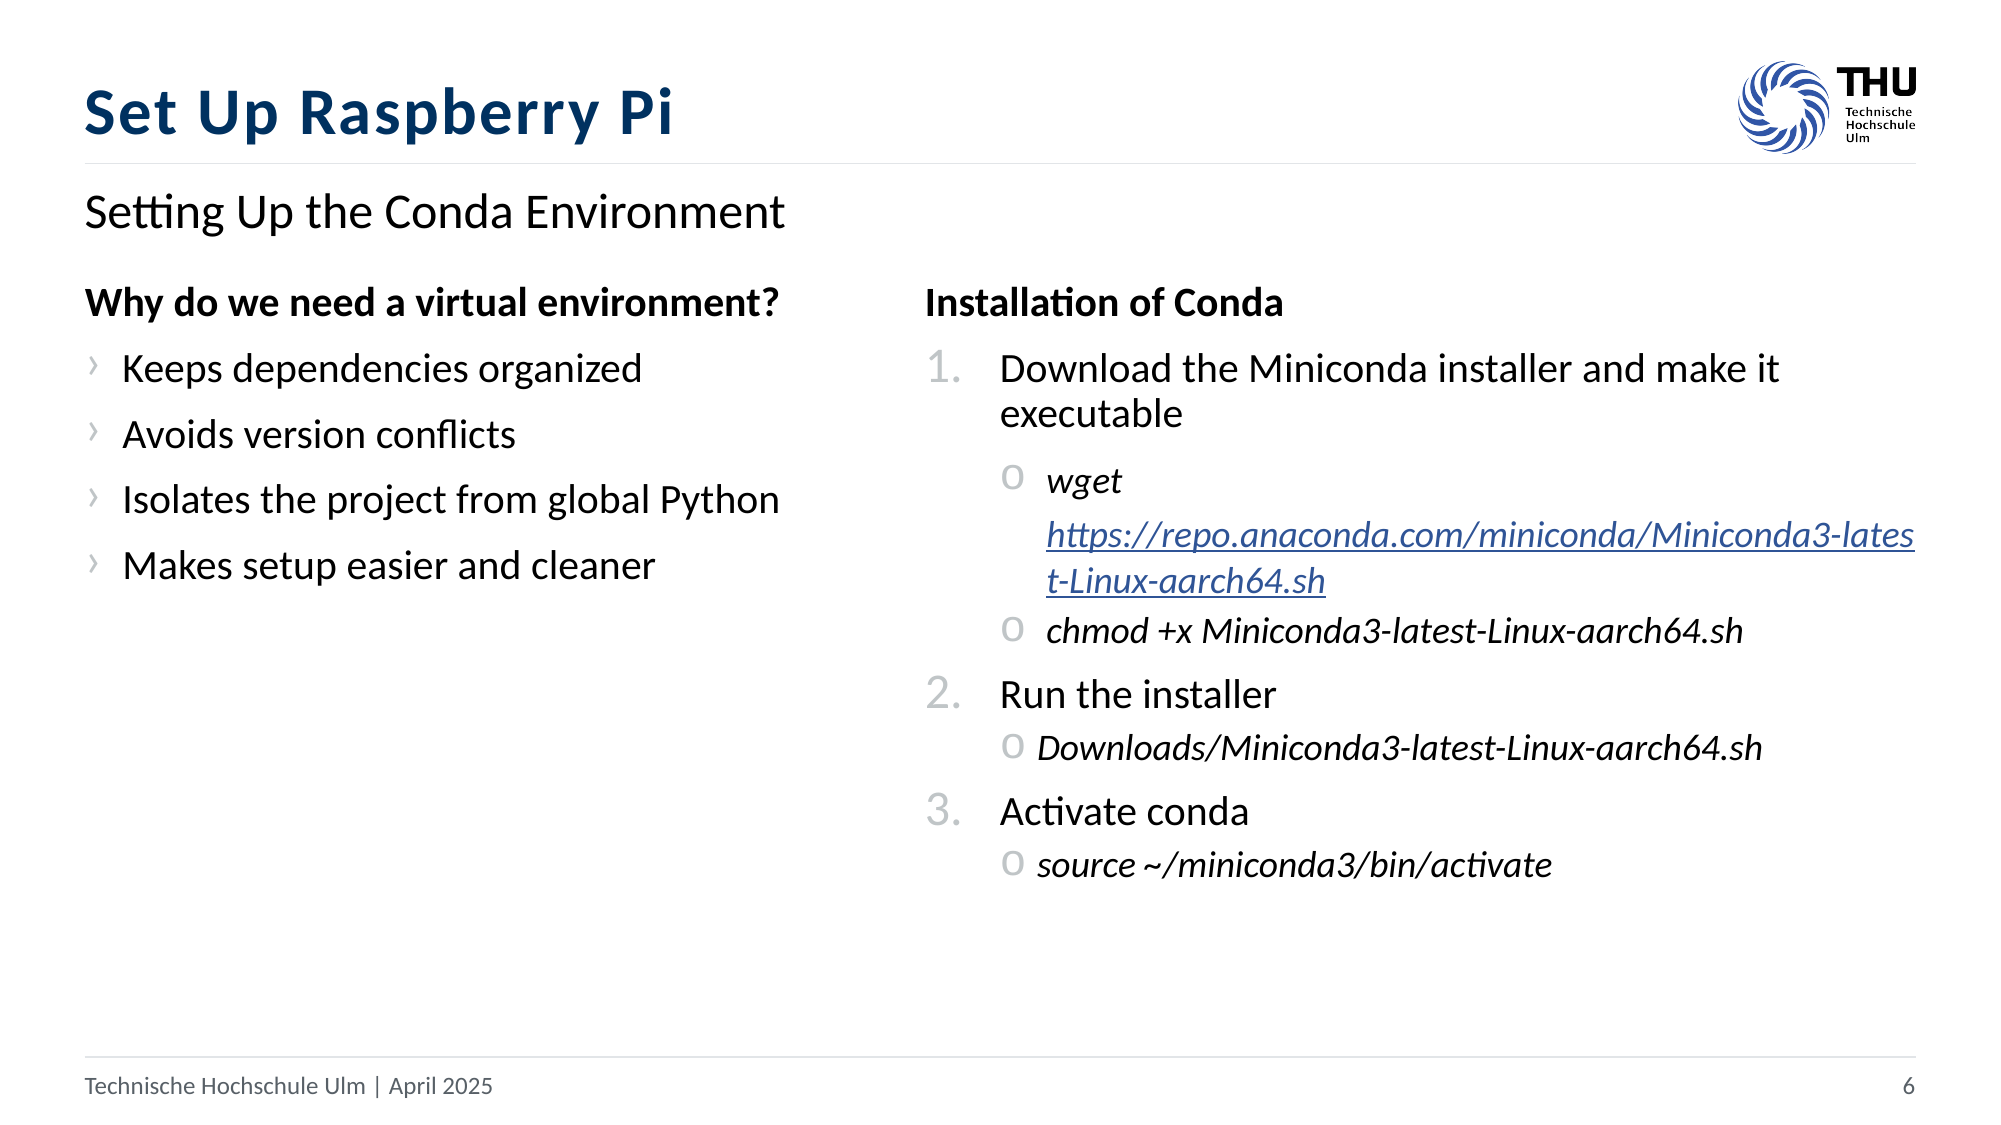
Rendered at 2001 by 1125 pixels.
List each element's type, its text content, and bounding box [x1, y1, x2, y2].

picture [1738, 61, 1916, 154]
footer Technische Hochschule Ulm | April 2025 [84, 1072, 1666, 1096]
list Why do we need a virtual environment? Keeps dependencies organized Avoids version conflicts Isolates the project from global Python Makes setup easier and cleaner [84, 280, 836, 748]
title Set Up Raspberry Pi [84, 72, 1751, 154]
list Installation of Conda Download the Miniconda installer and make it executable wget https://repo.anaconda.com/miniconda/Miniconda3-latest-Linux-aarch64.sh chmod +x Miniconda3-latest-Linux-aarch64.sh Run the installer Downloads/Miniconda3-latest-Linux-aarch64.sh Activate conda source ~/miniconda3/bin/activate [924, 280, 1916, 1125]
list Setting Up the Conda Environment [84, 164, 1916, 260]
